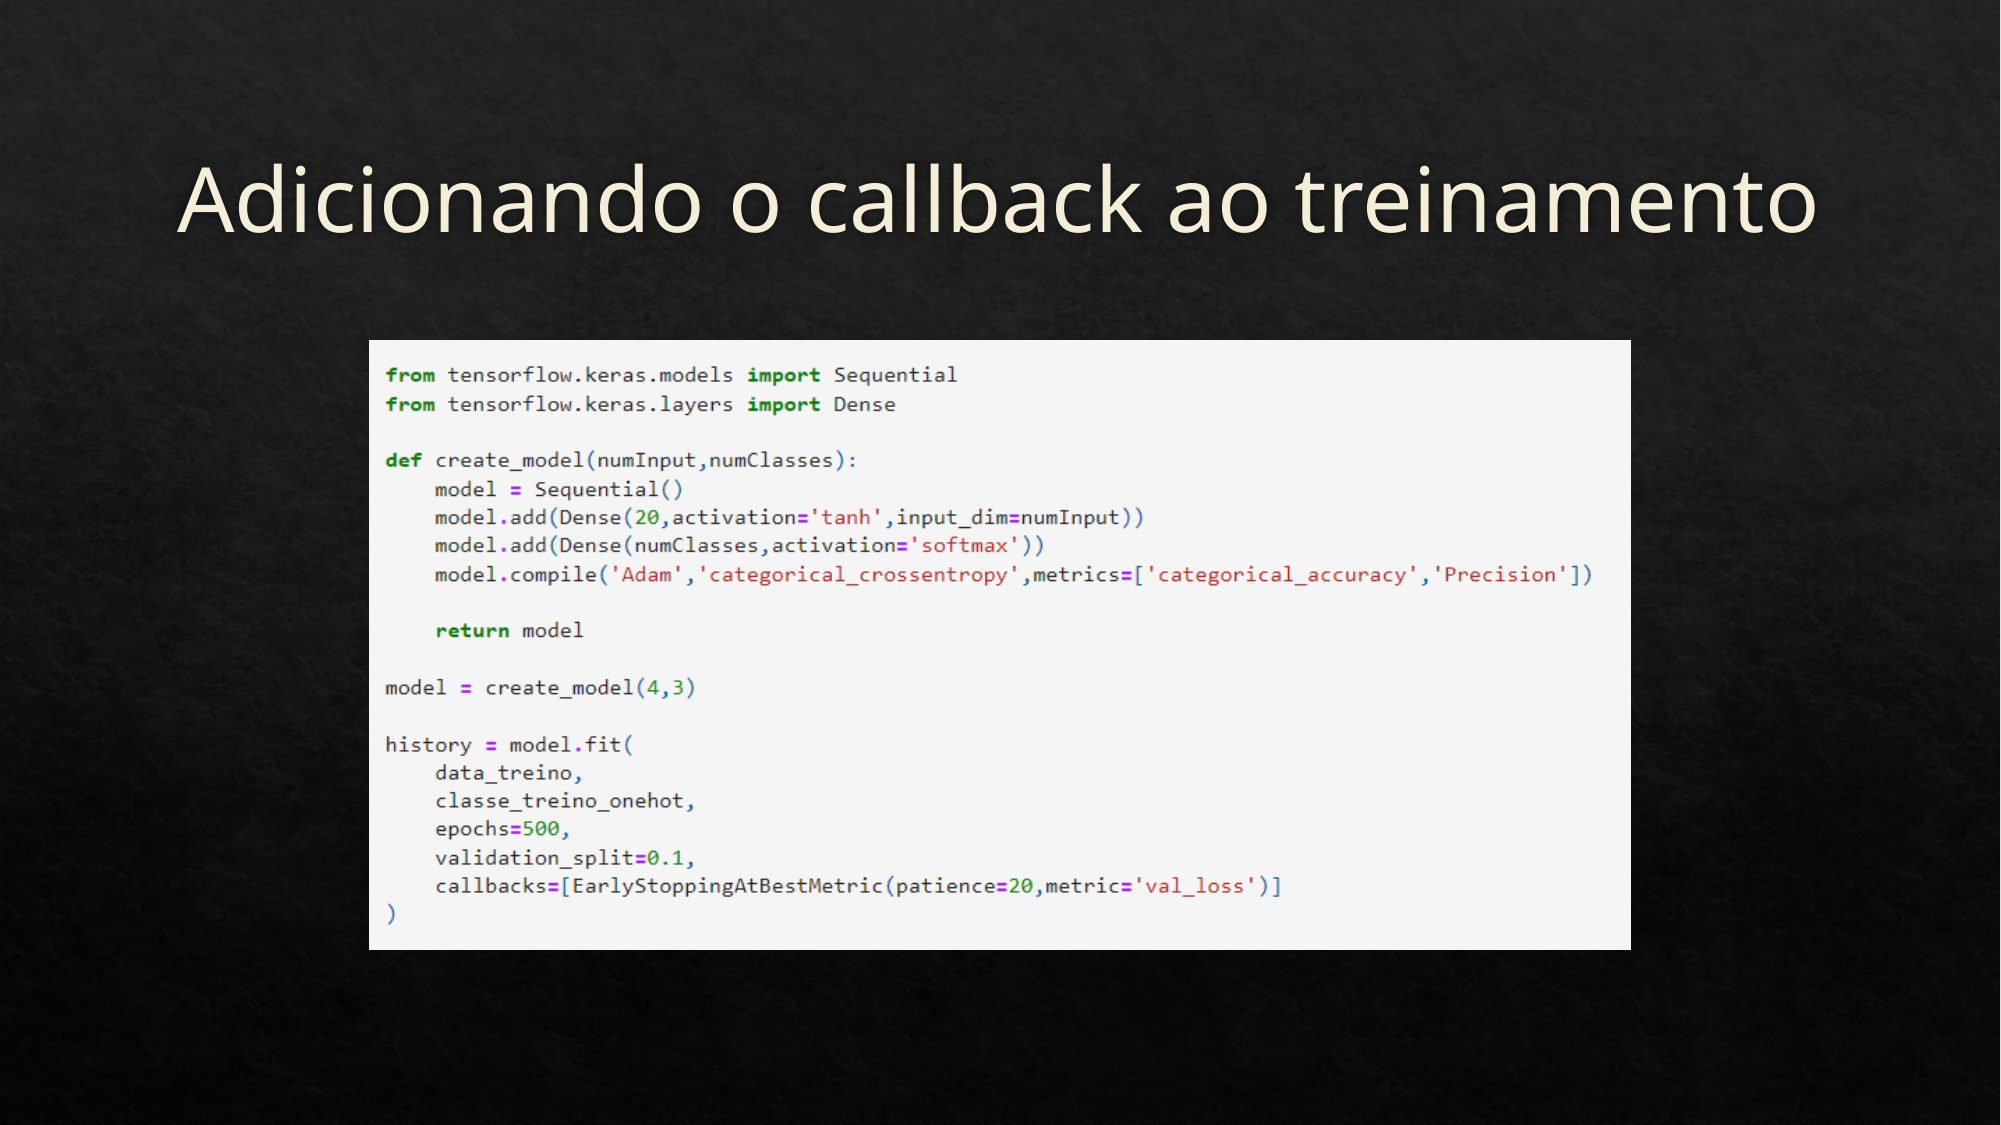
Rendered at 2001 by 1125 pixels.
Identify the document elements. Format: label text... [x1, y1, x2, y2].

picture [0, 0, 2001, 1125]
title Adicionando o callback ao treinamento [149, 99, 1849, 307]
